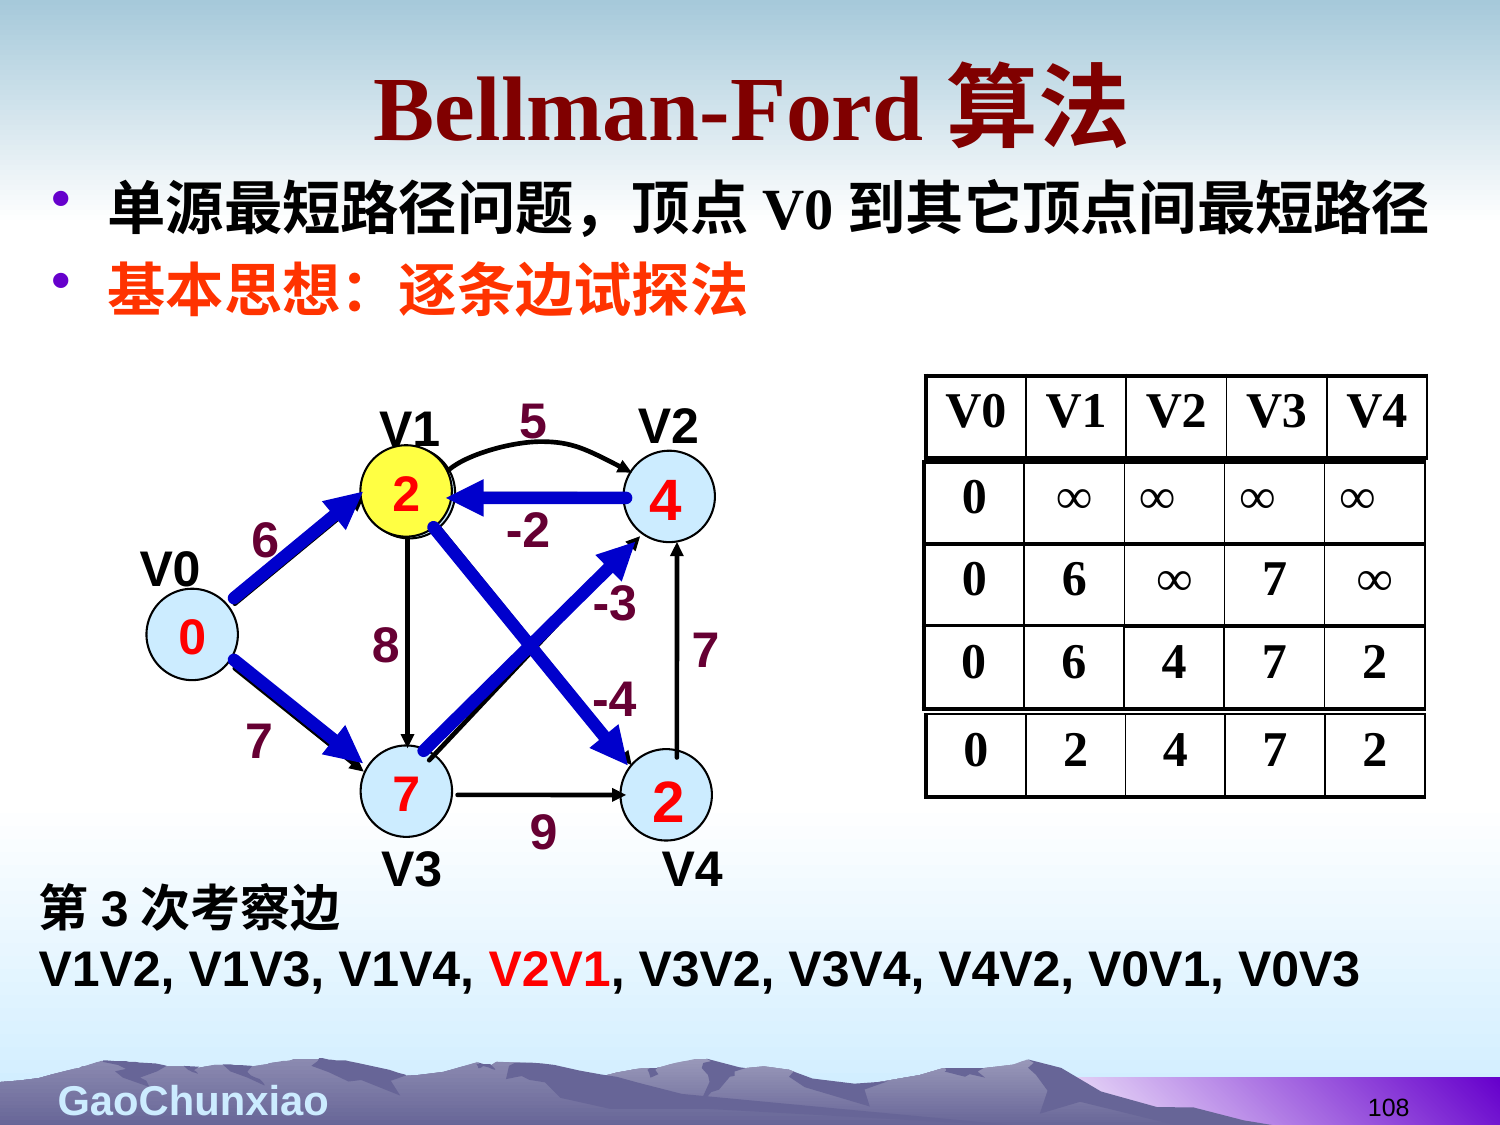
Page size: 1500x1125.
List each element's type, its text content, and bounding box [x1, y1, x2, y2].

table_header 6 [1025, 627, 1123, 707]
table_header ∞ [1125, 464, 1224, 542]
table_header 7 [1225, 627, 1324, 707]
table_header ∞ [1125, 546, 1224, 624]
table_header 0 [928, 715, 1025, 795]
table_header ∞ [1225, 464, 1324, 542]
text_box 第3次考察边 V1V2, V1V3, V1V4, V2V1, V3V2, V3V4, V4V2, V0V1, V0V3 [23, 869, 1480, 1005]
table_header V4 [1328, 378, 1426, 456]
title Bellman-Ford算法 [76, 19, 1427, 163]
table_header V0 [928, 378, 1025, 456]
table_header ∞ [1325, 546, 1424, 624]
table_header 6 [1025, 546, 1124, 624]
table_header 7 [1226, 715, 1324, 795]
table_header V3 [1227, 378, 1326, 456]
table_header ∞ [1025, 464, 1124, 542]
table_header 4 [1125, 627, 1223, 707]
table_header 2 [1326, 715, 1424, 795]
slide_number 108 [1074, 1054, 1425, 1125]
table_header 0 [926, 464, 1023, 542]
table_header V1 [1027, 378, 1125, 456]
table_header V2 [1127, 378, 1226, 456]
table_header ∞ [1325, 464, 1424, 542]
table_header 2 [1027, 715, 1125, 795]
table_header 7 [1225, 546, 1324, 624]
table_header 0 [926, 627, 1023, 707]
table_header 4 [1126, 715, 1224, 795]
table_header 2 [1325, 627, 1424, 707]
text_box 单源最短路径问题，顶点V0到其它顶点间最短路径 基本思想：逐条边试探法 [36, 163, 1447, 331]
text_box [123, 380, 757, 906]
table_header 0 [926, 546, 1023, 624]
